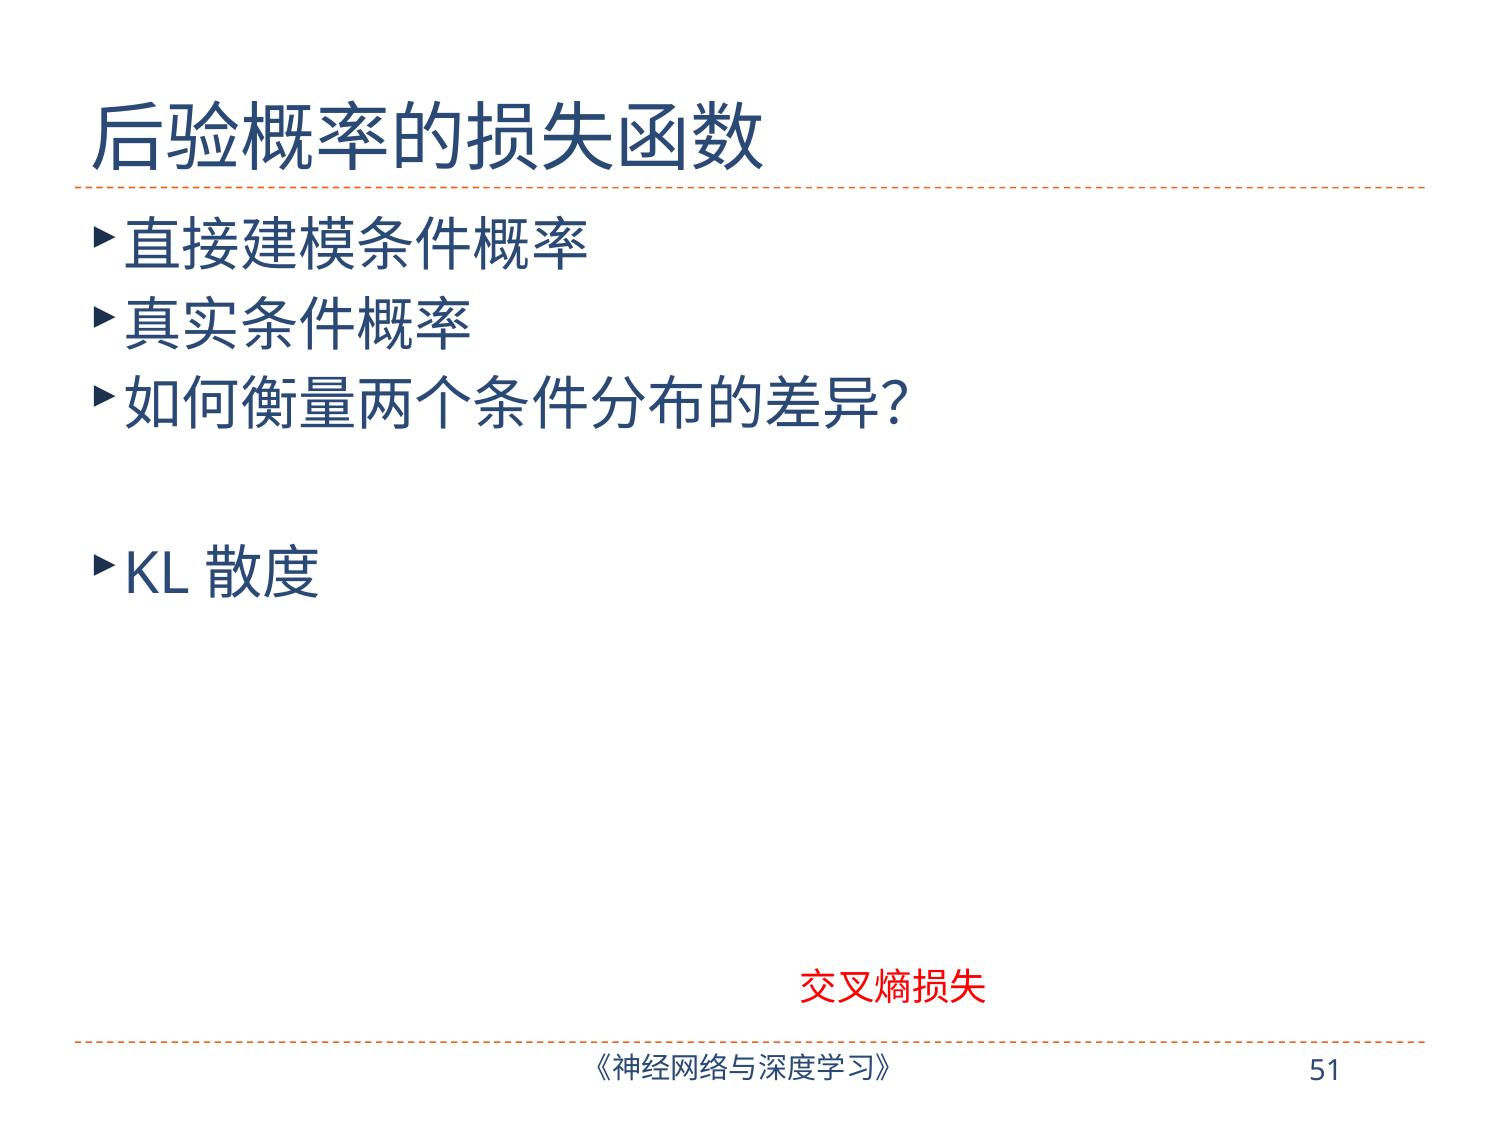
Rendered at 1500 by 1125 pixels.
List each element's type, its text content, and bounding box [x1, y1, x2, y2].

title 后验概率的损失函数 [75, 24, 1425, 188]
text_box 交叉熵损失 [708, 955, 1079, 1015]
